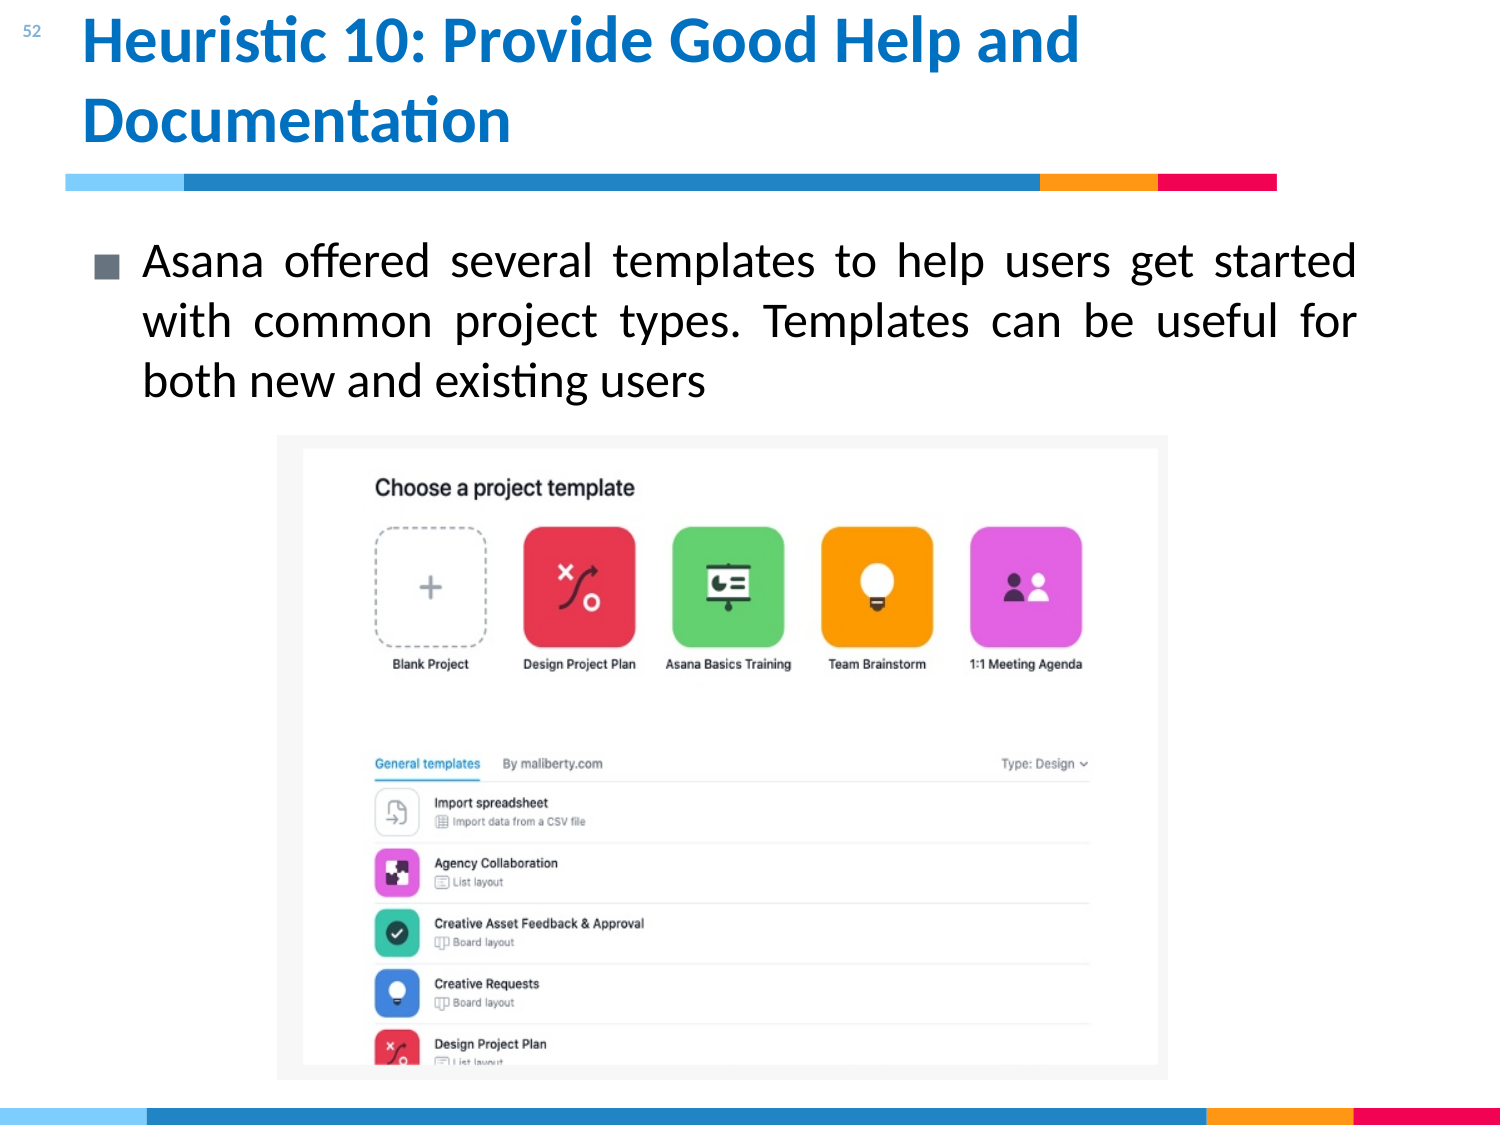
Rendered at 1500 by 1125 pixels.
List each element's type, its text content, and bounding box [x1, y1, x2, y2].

list Asana offered several templates to help users get started with common project types. Templates can be useful for both new and existing users [70, 212, 1374, 413]
picture [276, 435, 1168, 1081]
slide_number ‹#› [0, 0, 65, 60]
title Heuristic 10: Provide Good Help and Documentation [67, 45, 1438, 171]
